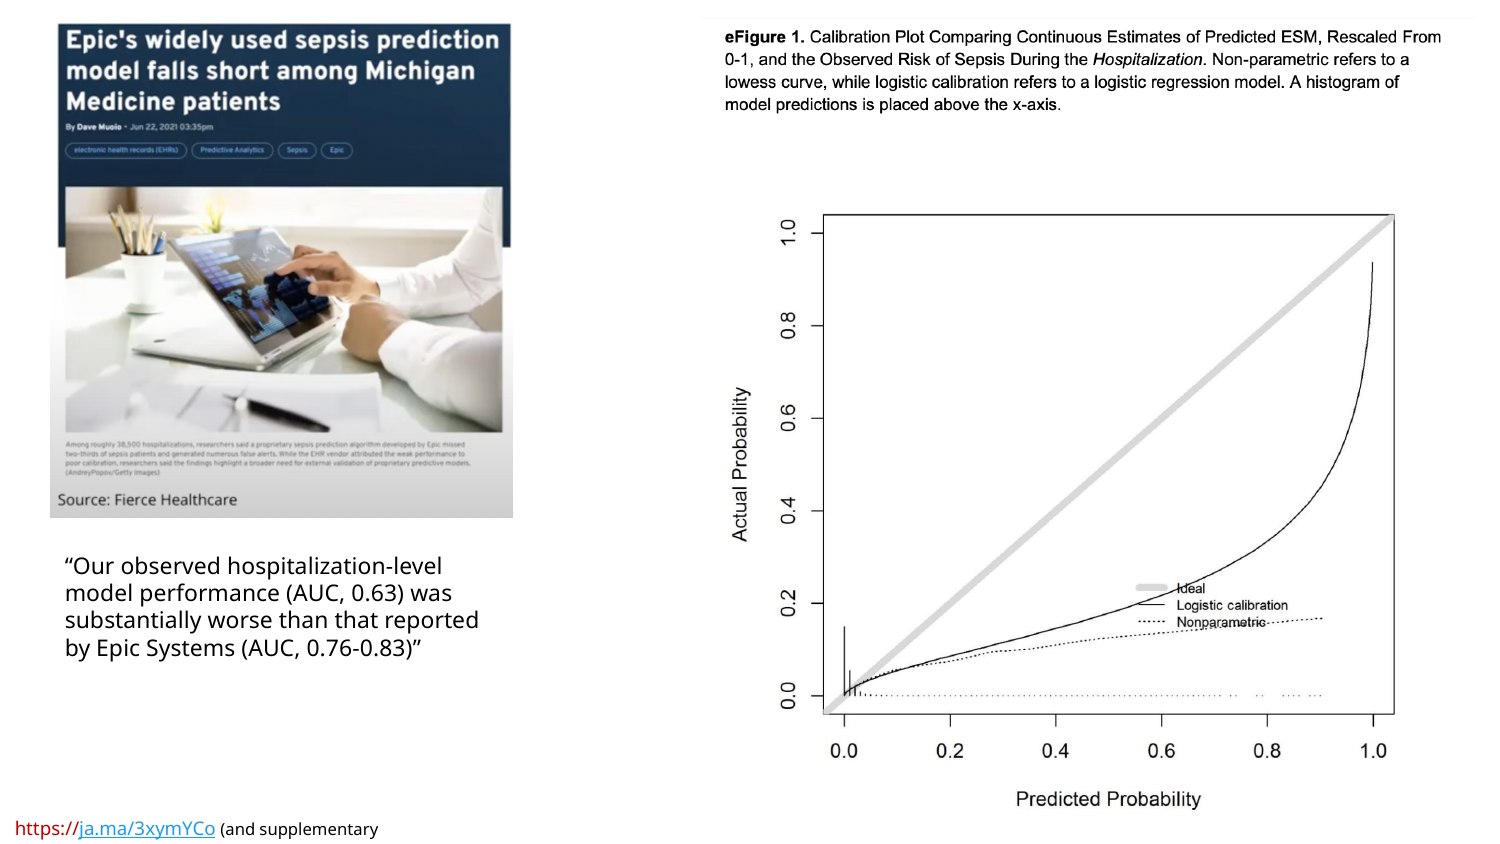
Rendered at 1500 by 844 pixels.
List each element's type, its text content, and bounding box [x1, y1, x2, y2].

picture [701, 17, 1476, 816]
picture [49, 17, 513, 518]
text_box “Our observed hospitalization-level model performance (AUC, 0.63) was substantially worse than that reported by Epic Systems (AUC, 0.76-0.83)” [49, 543, 513, 669]
text_box https://ja.ma/3xymYCo (and supplementary material) [0, 809, 438, 844]
